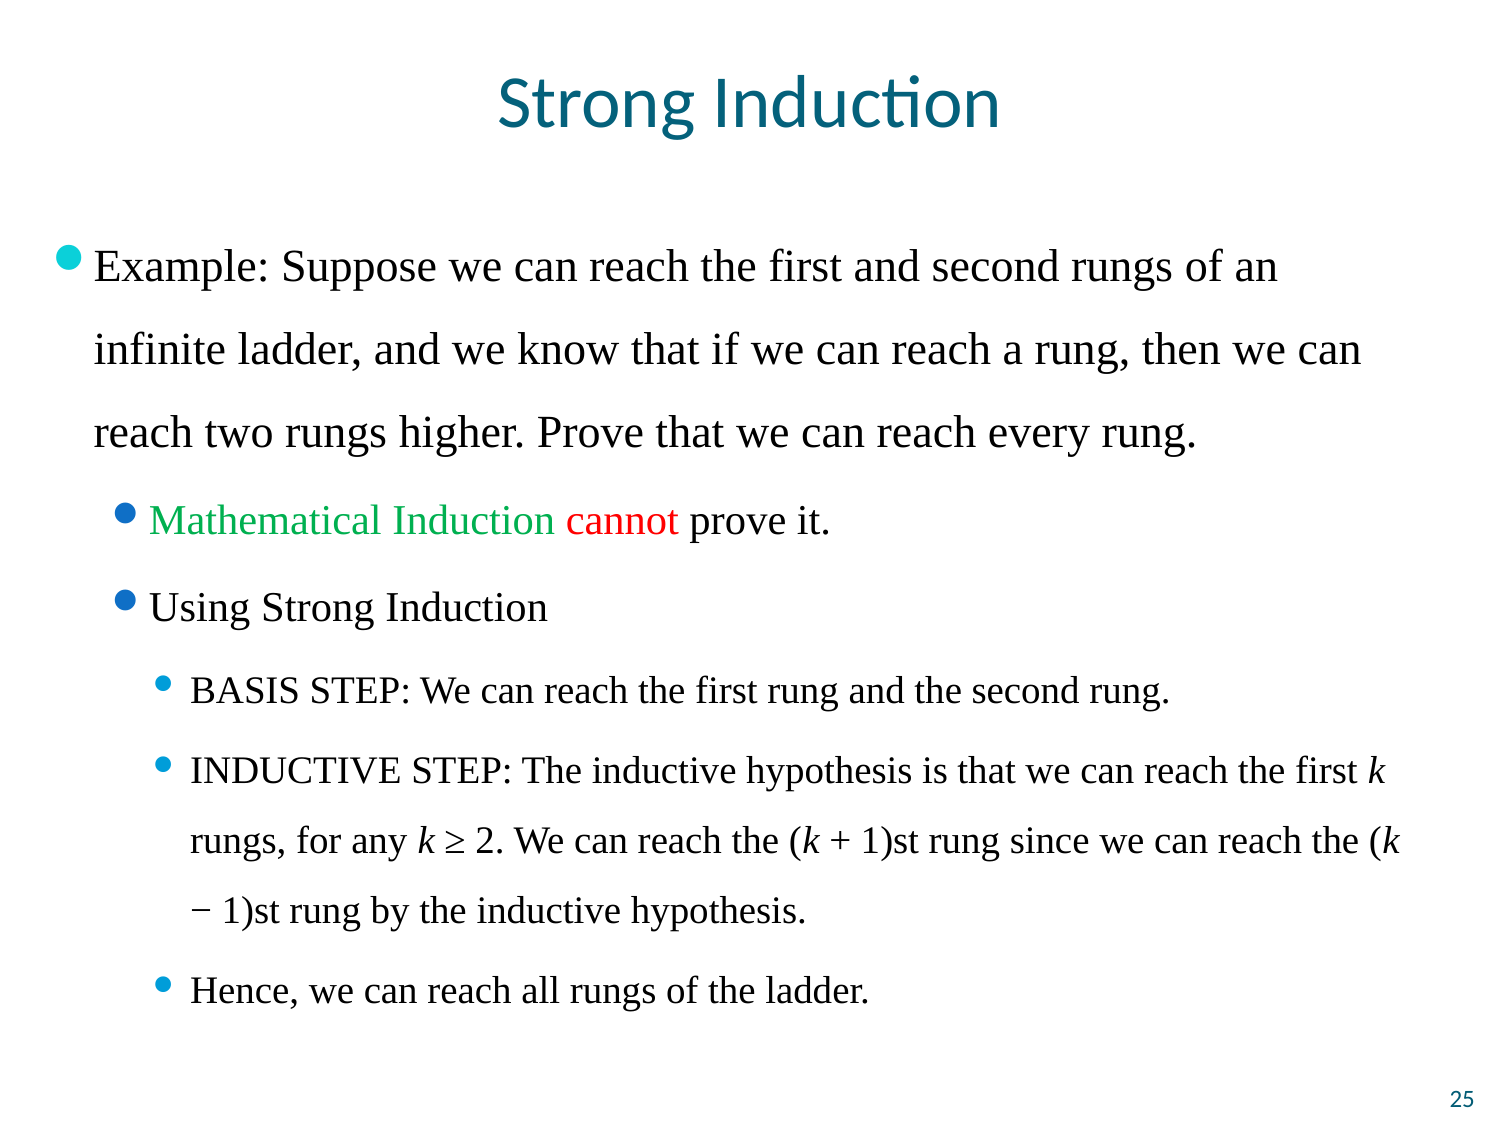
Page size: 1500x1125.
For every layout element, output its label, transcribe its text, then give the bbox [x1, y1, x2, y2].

title Strong Induction [37, 12, 1463, 175]
slide_number 25 [1350, 1052, 1475, 1113]
list Example: Suppose we can reach the first and second rungs of an infinite ladder, and we know that if we can reach a rung, then we can reach two rungs higher. Prove that we can reach every rung. Mathematical Induction cannot prove it. Using Strong Induction BASIS STEP: We can reach the first rung and the second rung. INDUCTIVE STEP: The inductive hypothesis is that we can reach the first k rungs, for any k ≥ 2. We can reach the (k + 1)st rung since we can reach the (k − 1)st rung by the inductive hypothesis. Hence, we can reach all rungs of the ladder. [37, 200, 1425, 1038]
